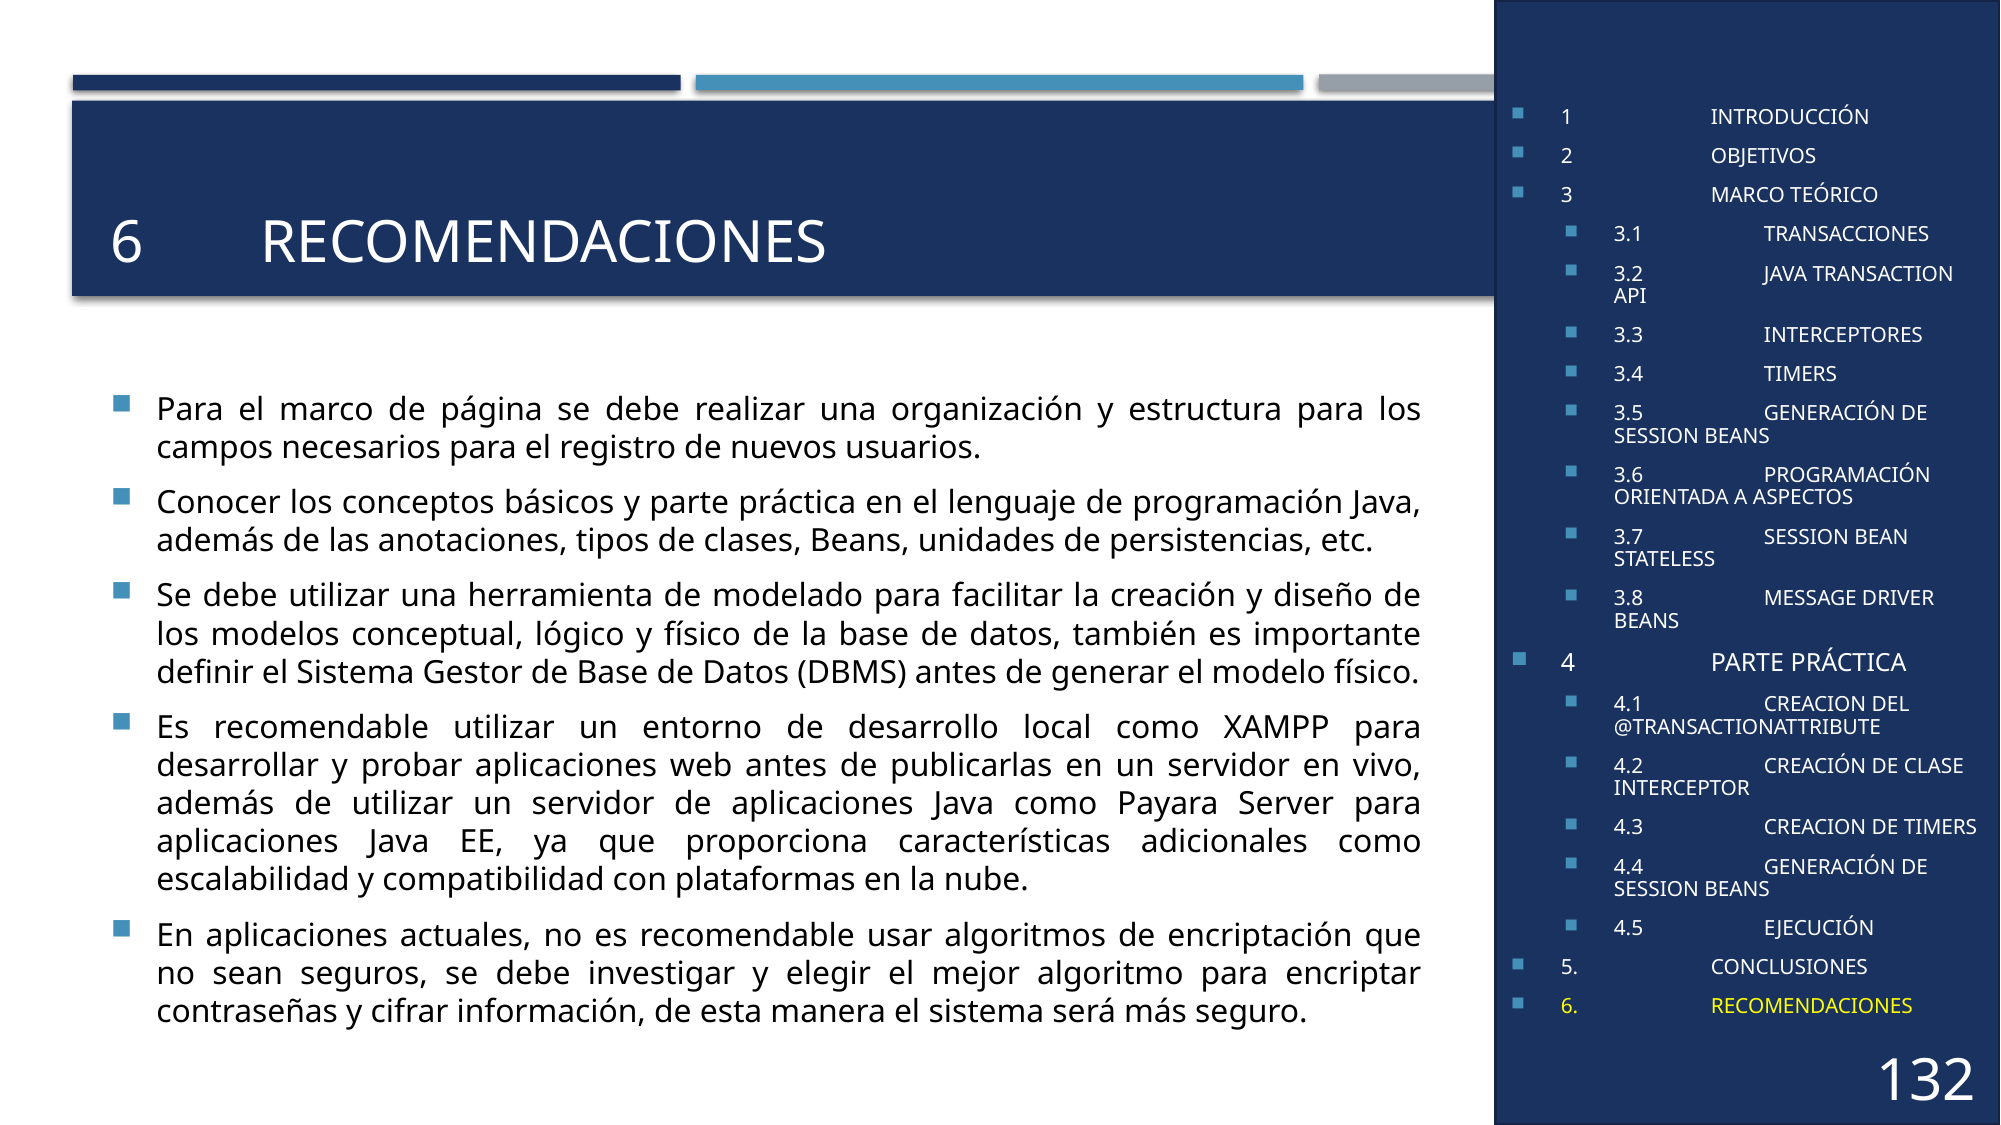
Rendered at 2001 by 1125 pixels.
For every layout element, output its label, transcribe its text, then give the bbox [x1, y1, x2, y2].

list Para el marco de página se debe realizar una organización y estructura para los campos necesarios para el registro de nuevos usuarios. Conocer los conceptos básicos y parte práctica en el lenguaje de programación Java, además de las anotaciones, tipos de clases, Beans, unidades de persistencias, etc. Se debe utilizar una herramienta de modelado para facilitar la creación y diseño de los modelos conceptual, lógico y físico de la base de datos, también es importante definir el Sistema Gestor de Base de Datos (DBMS) antes de generar el modelo físico. Es recomendable utilizar un entorno de desarrollo local como XAMPP para desarrollar y probar aplicaciones web antes de publicarlas en un servidor en vivo, además de utilizar un servidor de aplicaciones Java como Payara Server para aplicaciones Java EE, ya que proporciona características adicionales como escalabilidad y compatibilidad con plataformas en la nube. En aplicaciones actuales, no es recomendable usar algoritmos de encriptación que no sean seguros, se debe investigar y elegir el mejor algoritmo para encriptar contraseñas y cifrar información, de esta manera el sistema será más seguro. [95, 357, 1437, 1060]
title 6 RECOMENDACIONES [95, 115, 1494, 282]
slide_number 132 [1818, 1051, 1991, 1112]
text_box 1 INTRODUCCIÓN 2 OBJETIVOS 3 MARCO TEÓRICO 3.1 TRANSACCIONES 3.2 JAVA TRANSACTION API 3.3 INTERCEPTORES 3.4 TIMERS 3.5 GENERACIÓN DE SESSION BEANS 3.6 PROGRAMACIÓN ORIENTADA A ASPECTOS 3.7 SESSION BEAN STATELESS 3.8 MESSAGE DRIVER BEANS 4 PARTE PRÁCTICA 4.1 CREACION DEL @TRANSACTIONATTRIBUTE 4.2 CREACIÓN DE CLASE INTERCEPTOR 4.3 CREACION DE TIMERS 4.4 GENERACIÓN DE SESSION BEANS 4.5 EJECUCIÓN 5. CONCLUSIONES 6. RECOMENDACIONES [1494, 0, 2000, 1125]
